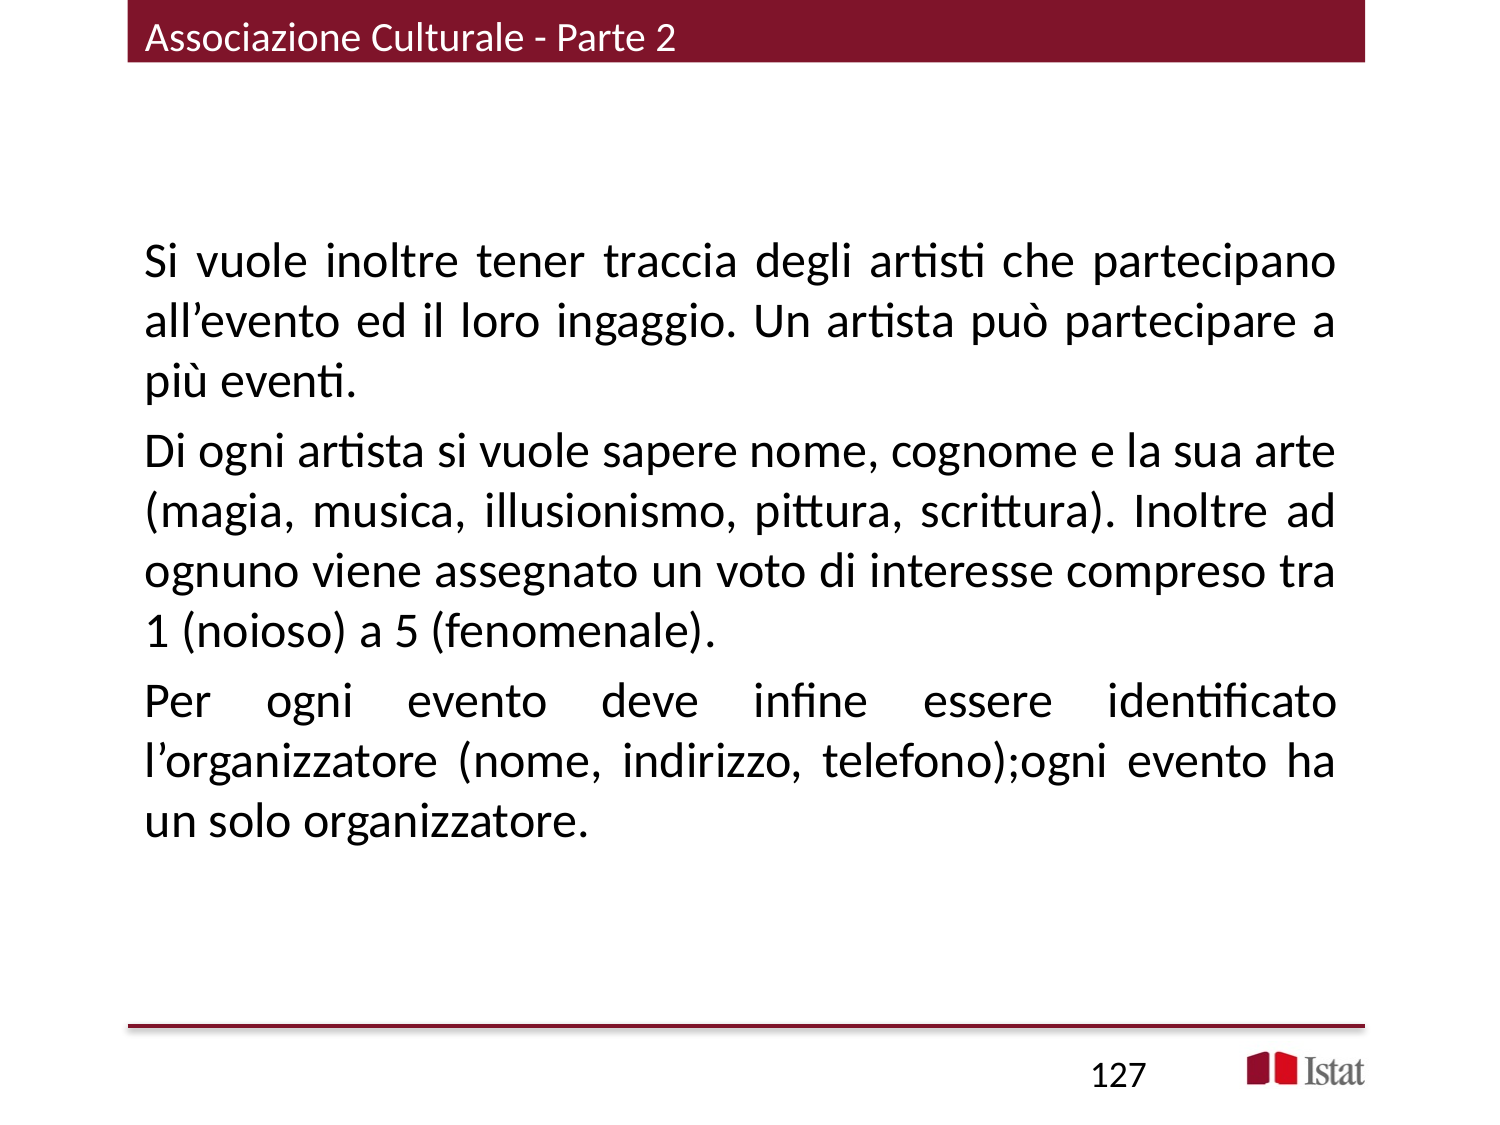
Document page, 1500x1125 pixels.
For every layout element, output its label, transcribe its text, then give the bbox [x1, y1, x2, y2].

list Si vuole inoltre tener traccia degli artisti che partecipano all’evento ed il loro ingaggio. Un artista può partecipare a più eventi. Di ogni artista si vuole sapere nome, cognome e la sua arte (magia, musica, illusionismo, pittura, scrittura). Inoltre ad ognuno viene assegnato un voto di interesse compreso tra 1 (noioso) a 5 (fenomenale). Per ogni evento deve infine essere identificato l’organizzatore (nome, indirizzo, telefono);ogni evento ha un solo organizzatore. [130, 219, 1353, 963]
text_box Associazione Culturale - Parte 2 [130, 2, 1058, 112]
slide_number 127 [1074, 1042, 1425, 1103]
